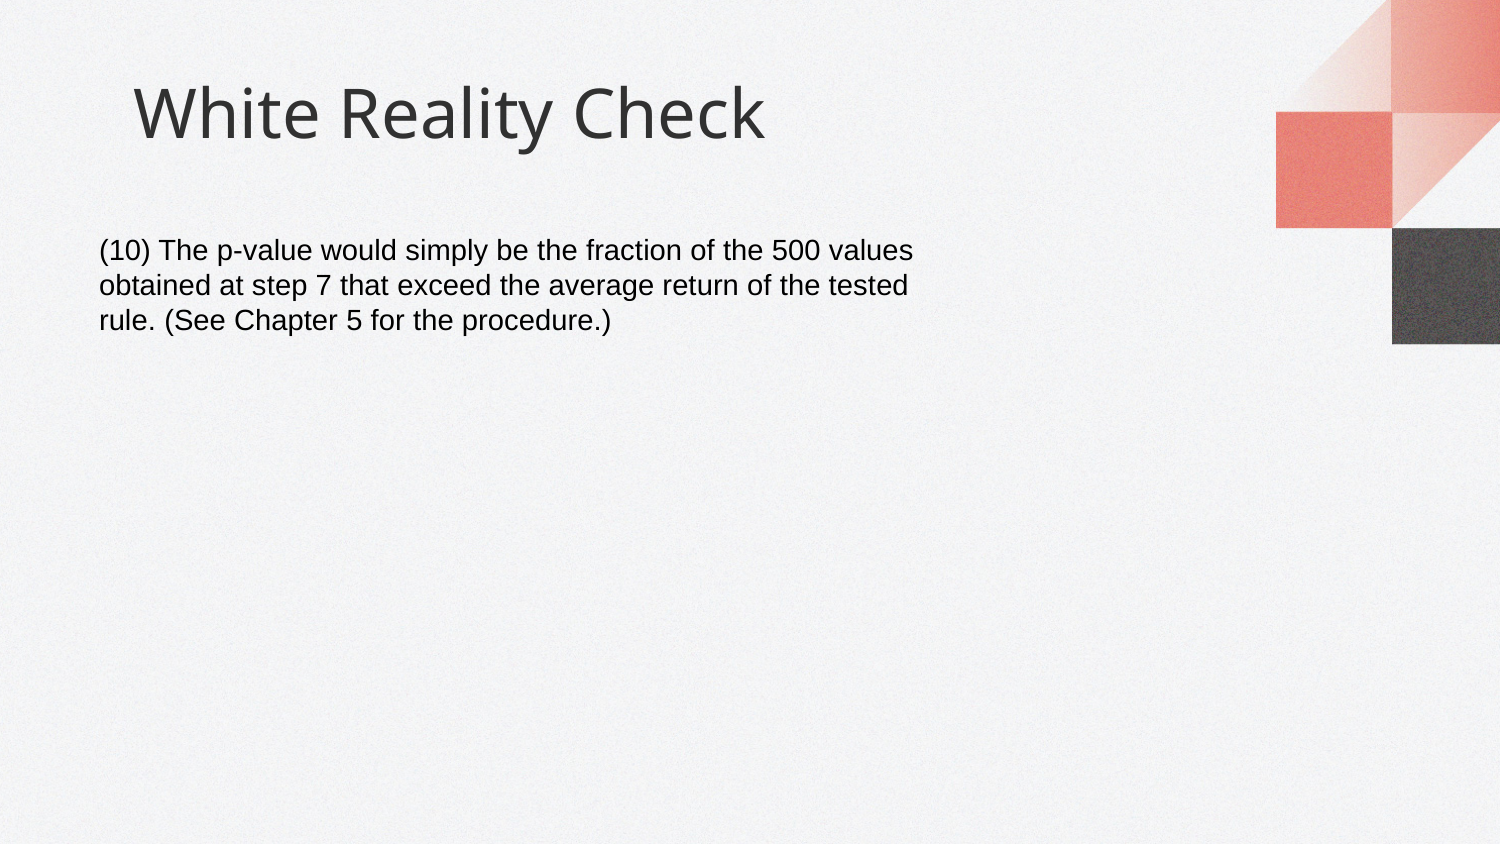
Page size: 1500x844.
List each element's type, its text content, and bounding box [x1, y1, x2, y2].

picture [0, 0, 1500, 844]
text_box (10) The p-value would simply be the fraction of the 500 values obtained at step 7 that exceed the average return of the tested rule. (See Chapter 5 for the procedure.) [84, 216, 988, 352]
title White Reality Check [118, 63, 1159, 158]
